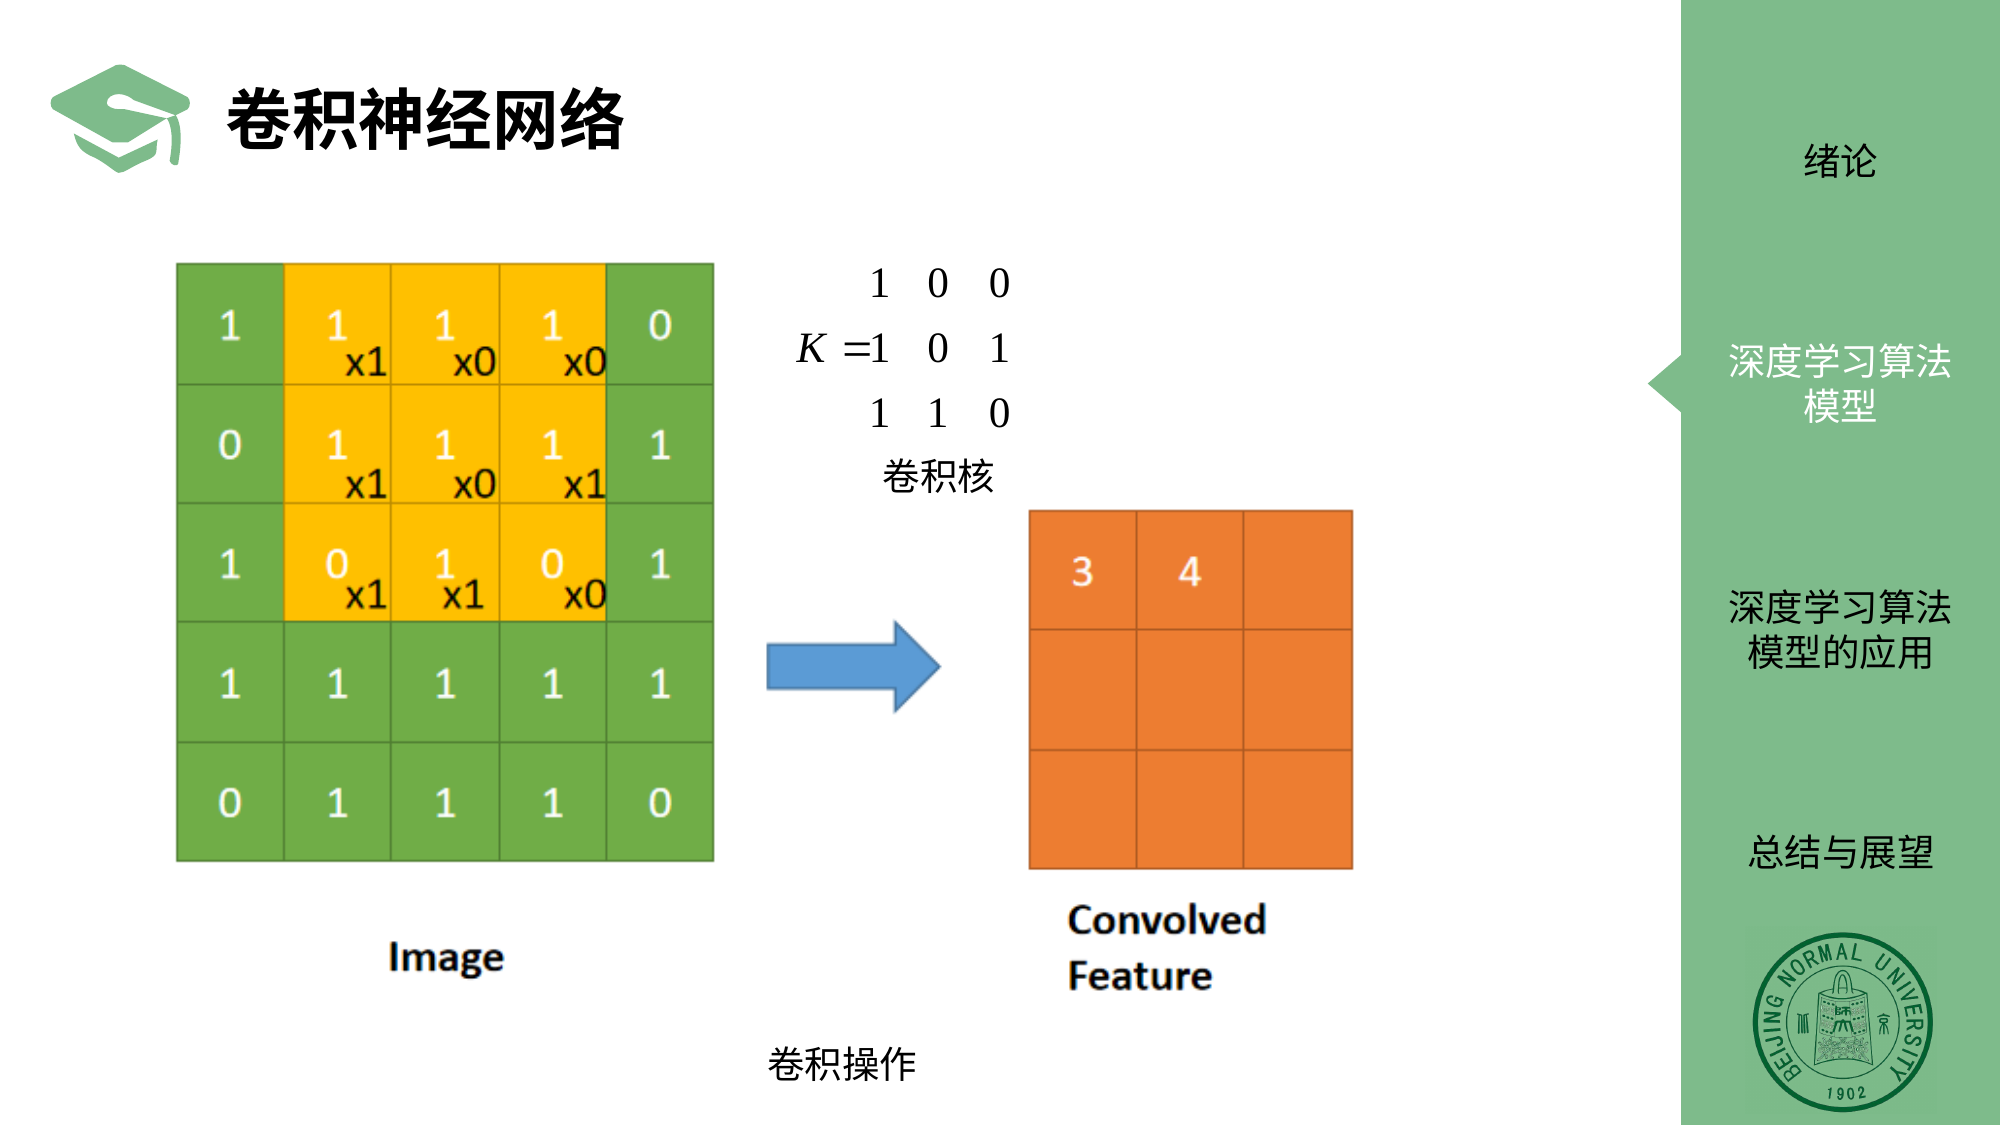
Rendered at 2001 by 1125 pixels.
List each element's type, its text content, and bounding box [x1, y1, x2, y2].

text_box 卷积神经网络 [210, 70, 641, 165]
text_box [72, 131, 160, 174]
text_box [164, 244, 1373, 1095]
text_box [49, 63, 191, 167]
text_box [1649, 0, 2000, 1125]
